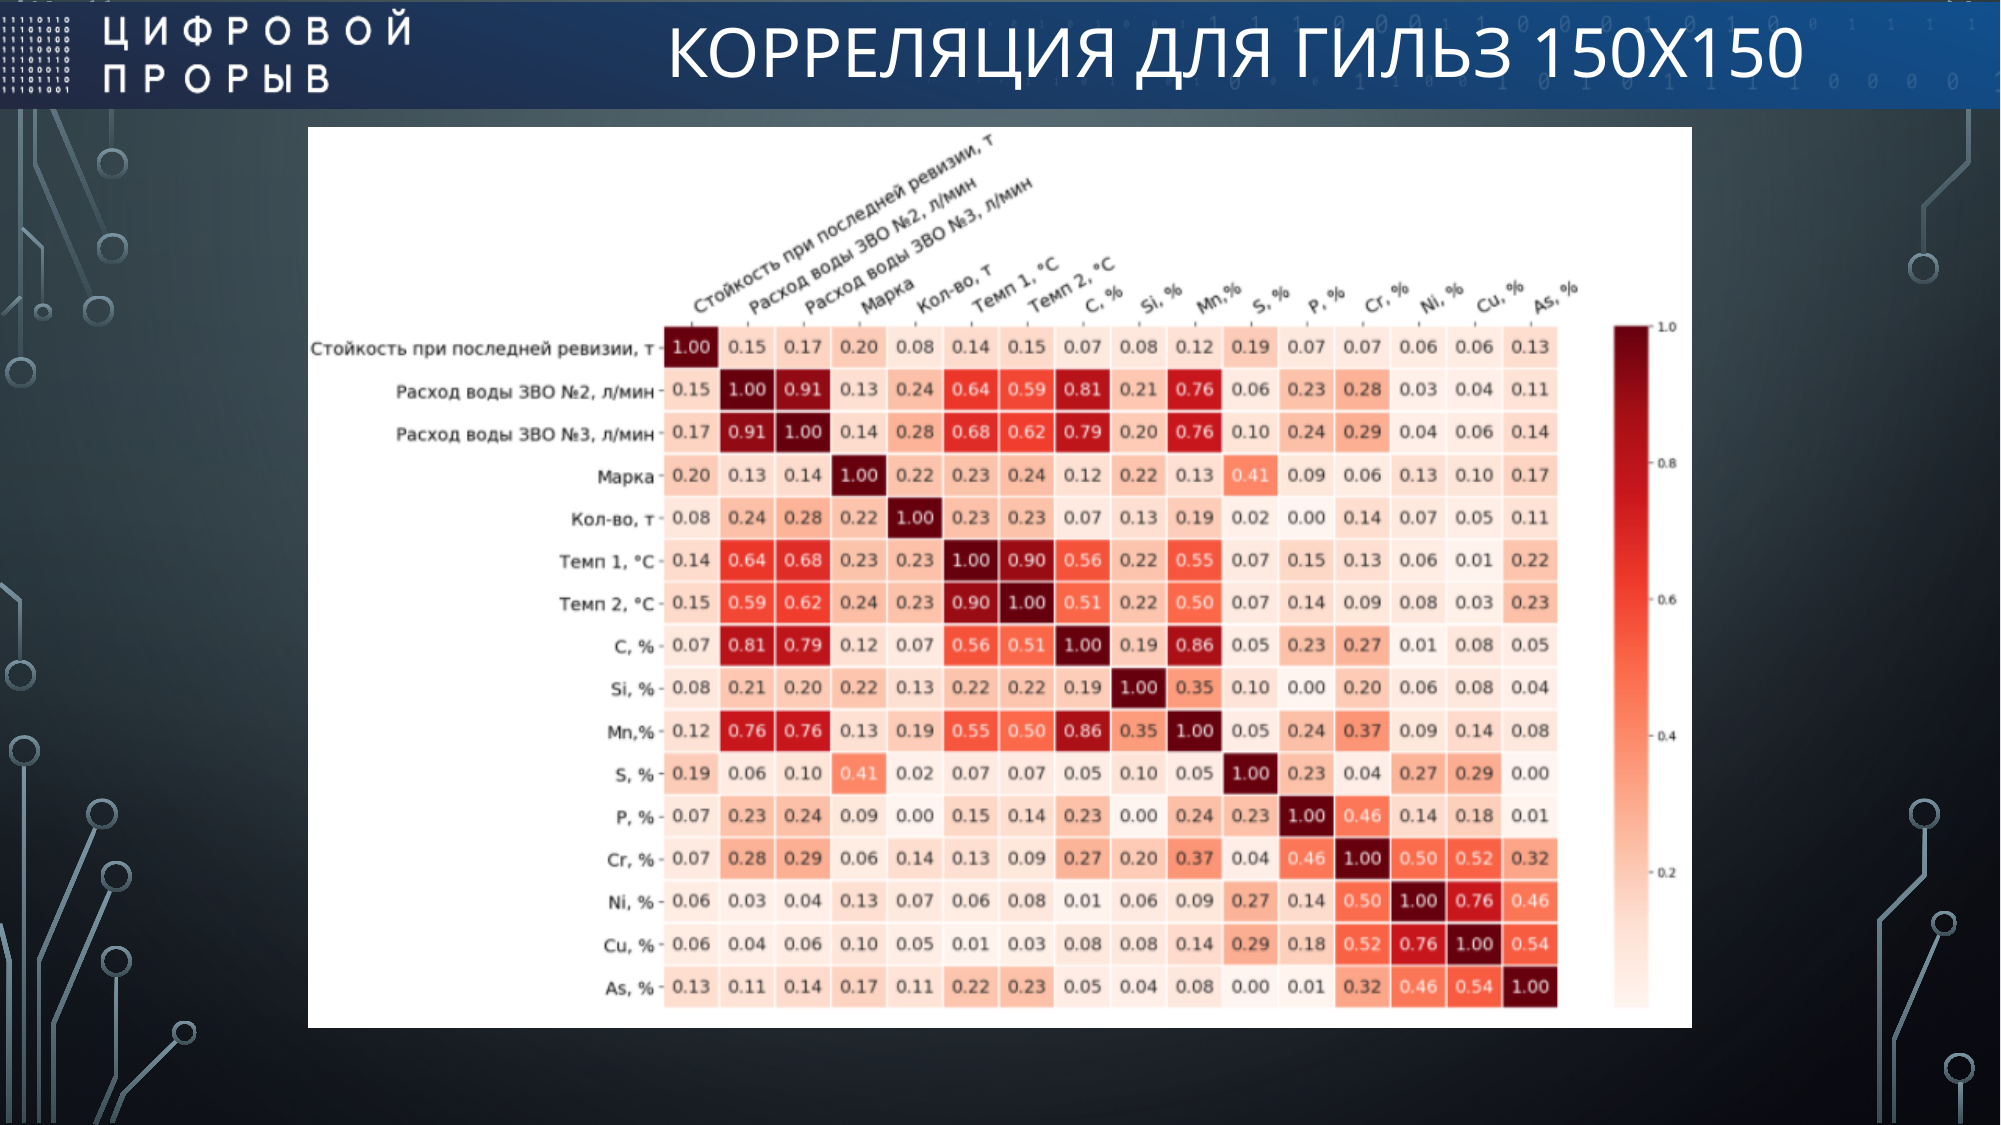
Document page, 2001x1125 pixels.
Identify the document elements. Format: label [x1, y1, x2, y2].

picture [308, 127, 1692, 1029]
picture [0, 2, 2000, 109]
